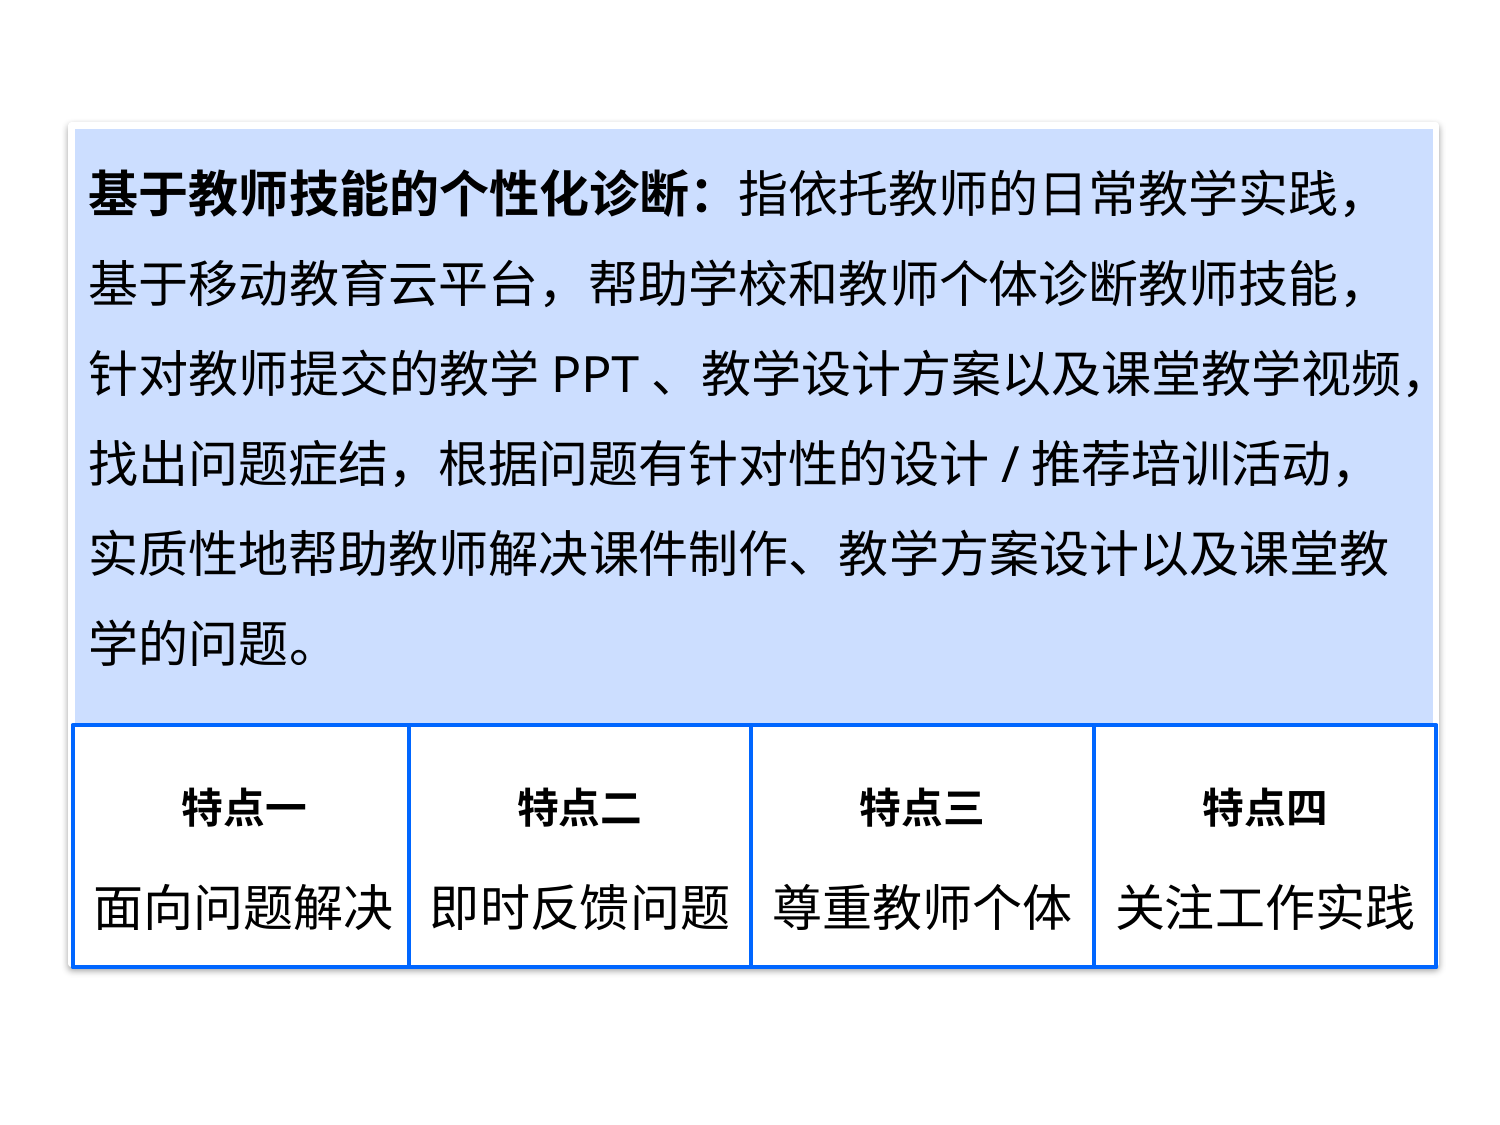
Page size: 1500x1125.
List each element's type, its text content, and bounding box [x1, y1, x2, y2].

text_box 基于教师技能的个性化诊断：指依托教师的日常教学实践，基于移动教育云平台，帮助学校和教师个体诊断教师技能，针对教师提交的教学PPT、教学设计方案以及课堂教学视频，找出问题症结，根据问题有针对性的设计/推荐培训活动，实质性地帮助教师解决课件制作、教学方案设计以及课堂教学的问题。 [68, 122, 1439, 967]
text_box 特点三 尊重教师个体 [749, 723, 1092, 969]
text_box 特点四 关注工作实践 [1092, 723, 1438, 969]
text_box 特点一 面向问题解决 [71, 723, 407, 969]
text_box 特点二 即时反馈问题 [407, 723, 749, 969]
